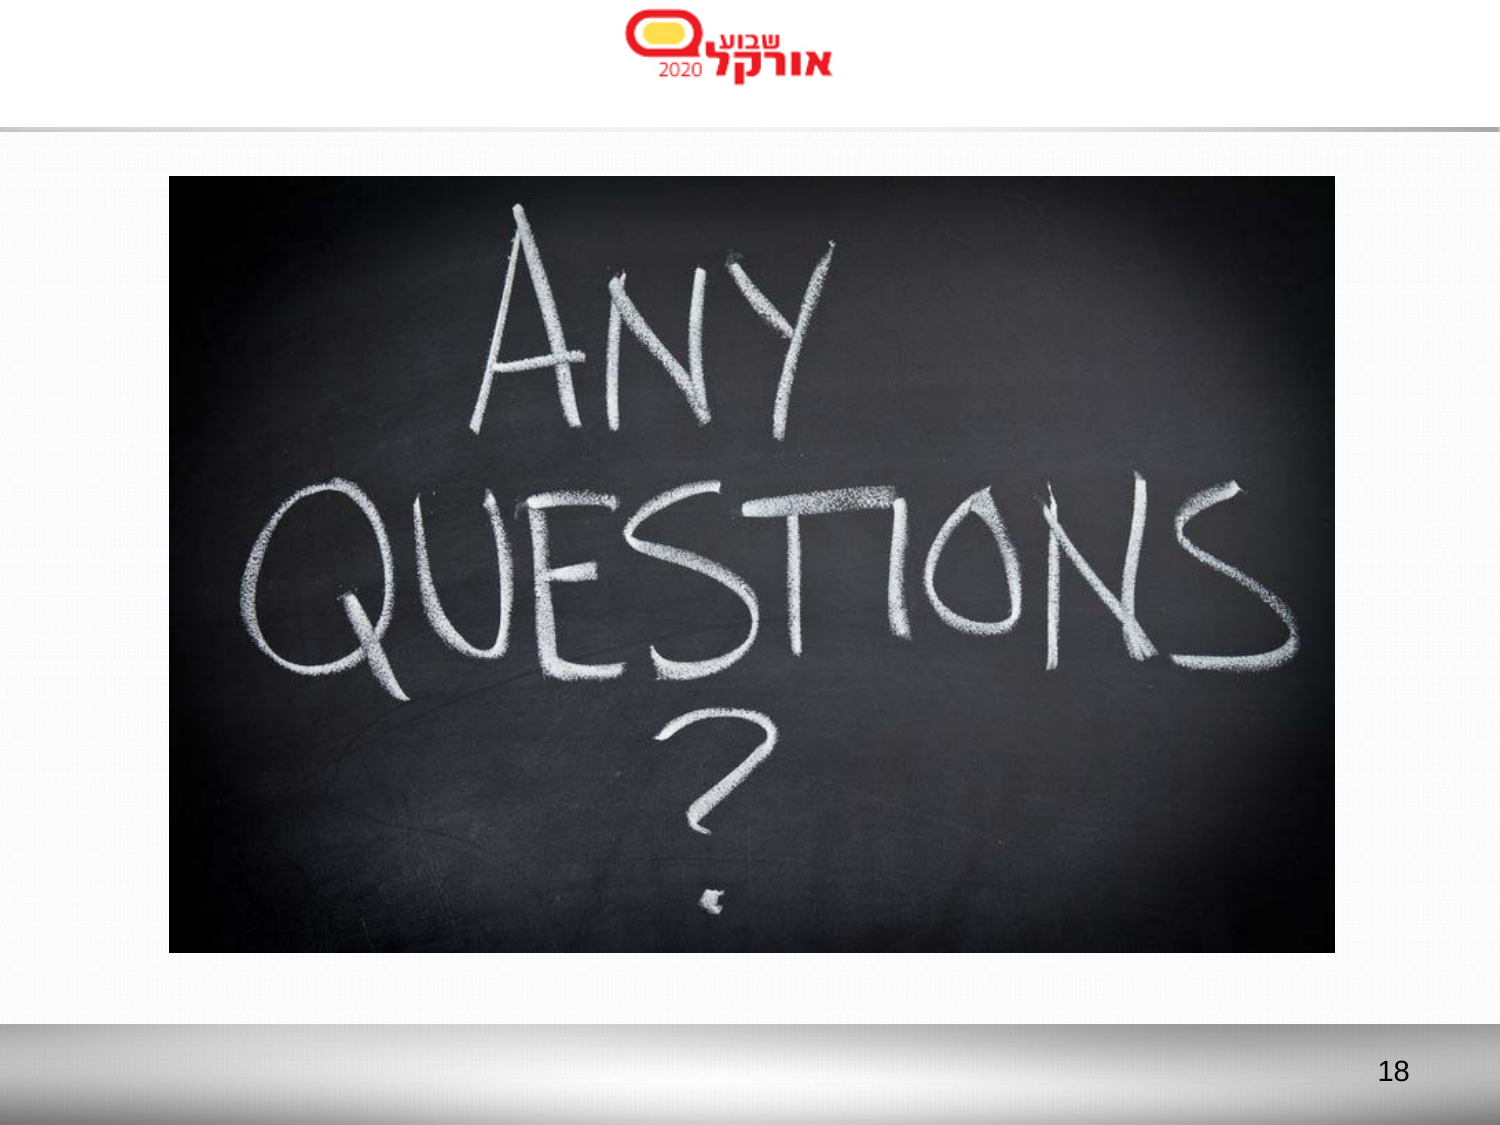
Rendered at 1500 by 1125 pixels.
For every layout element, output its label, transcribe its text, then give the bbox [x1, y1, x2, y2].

slide_number 18 [1359, 1039, 1426, 1104]
picture [0, 0, 1500, 1125]
